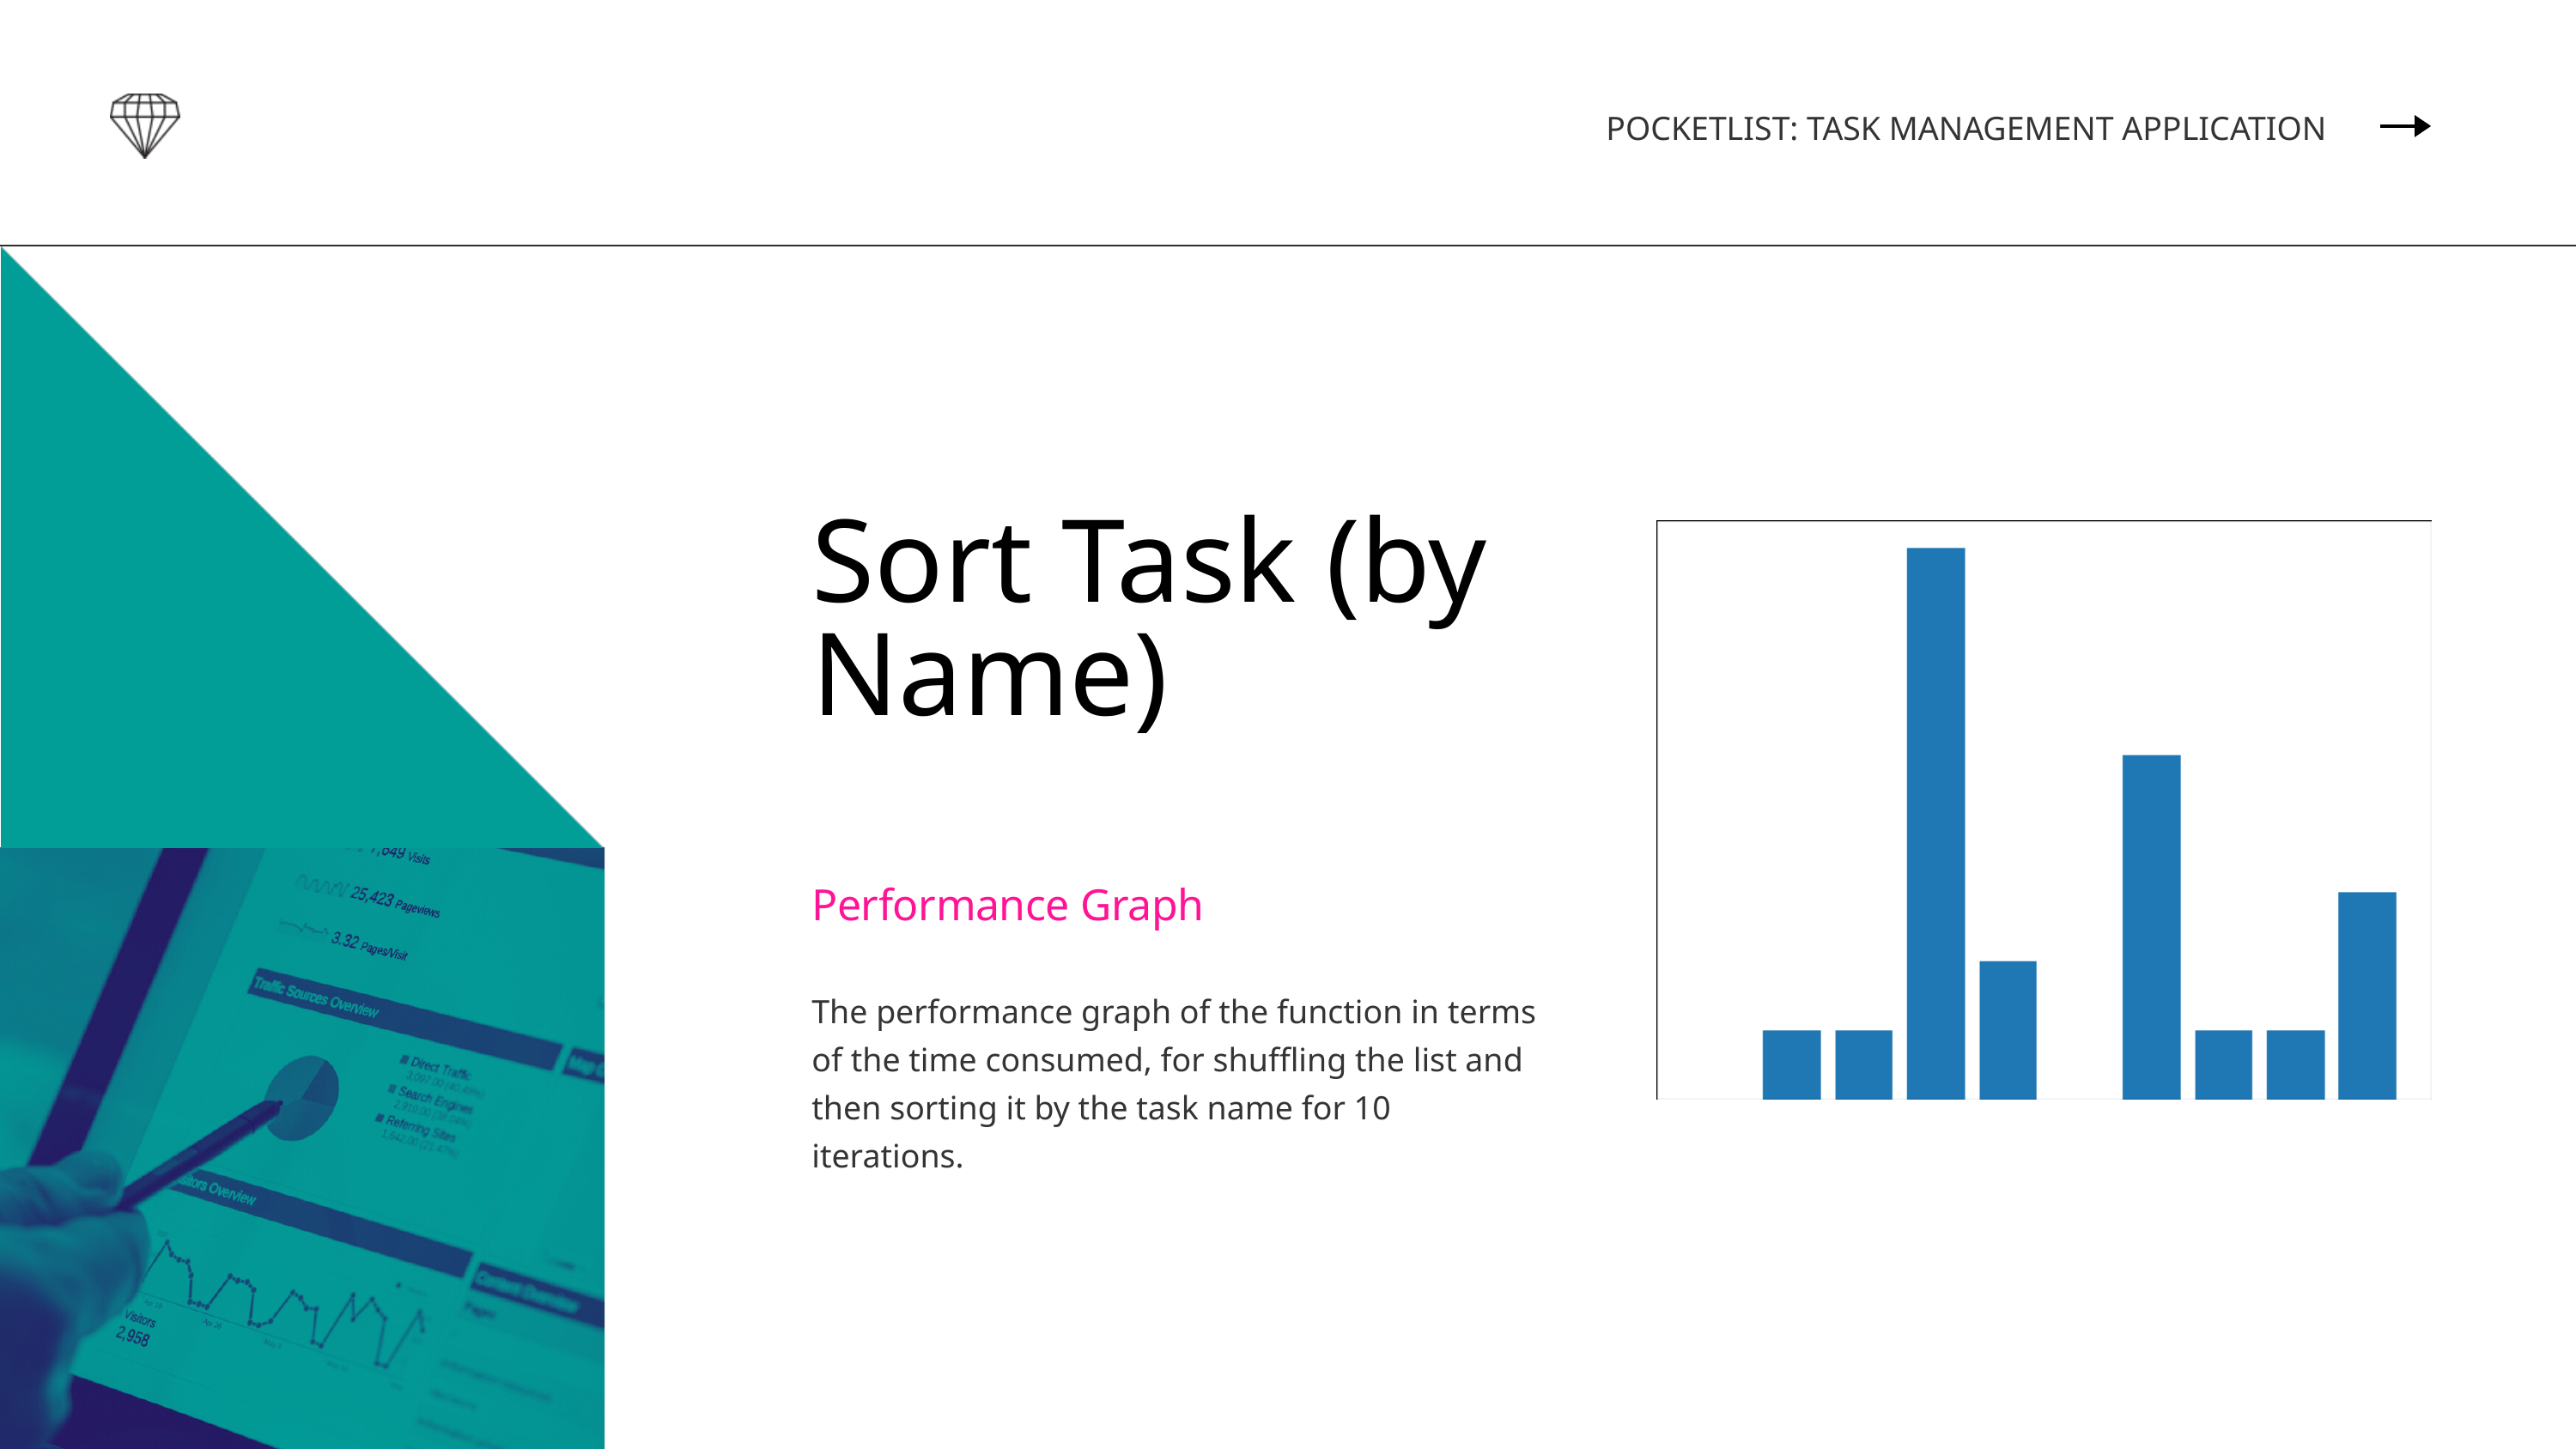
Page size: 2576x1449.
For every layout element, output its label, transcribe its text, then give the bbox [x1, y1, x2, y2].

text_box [0, 853, 605, 1449]
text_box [811, 499, 1548, 1121]
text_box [2379, 114, 2432, 138]
picture [1656, 520, 2432, 1100]
text_box POCKETLIST: TASK MANAGEMENT APPLICATION [1547, 99, 2327, 148]
picture [1, 246, 604, 849]
picture [109, 93, 180, 159]
